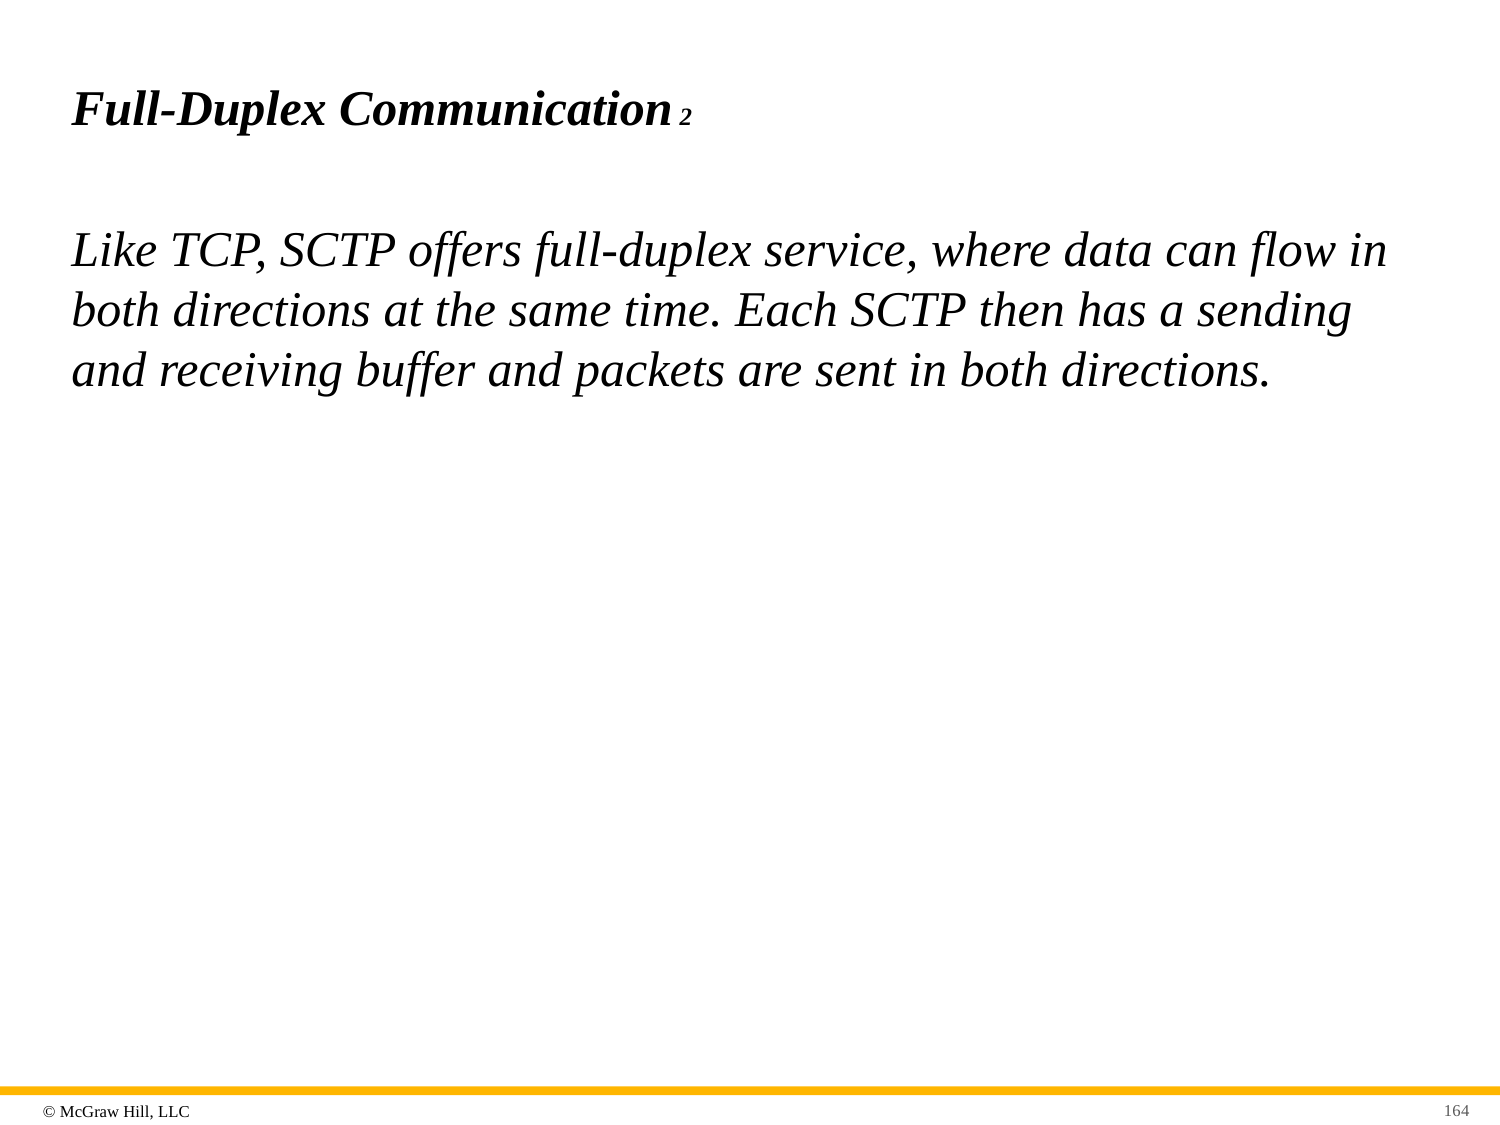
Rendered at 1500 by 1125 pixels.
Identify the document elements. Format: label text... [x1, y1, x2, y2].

list Like TCP, SCTP offers full-duplex service, where data can flow in both directions at the same time. Each SCTP then has a sending and receiving buffer and packets are sent in both directions. [56, 209, 1444, 1026]
title Full-Duplex Communication 2 [56, 50, 1444, 162]
slide_number 164 [1418, 1096, 1477, 1123]
